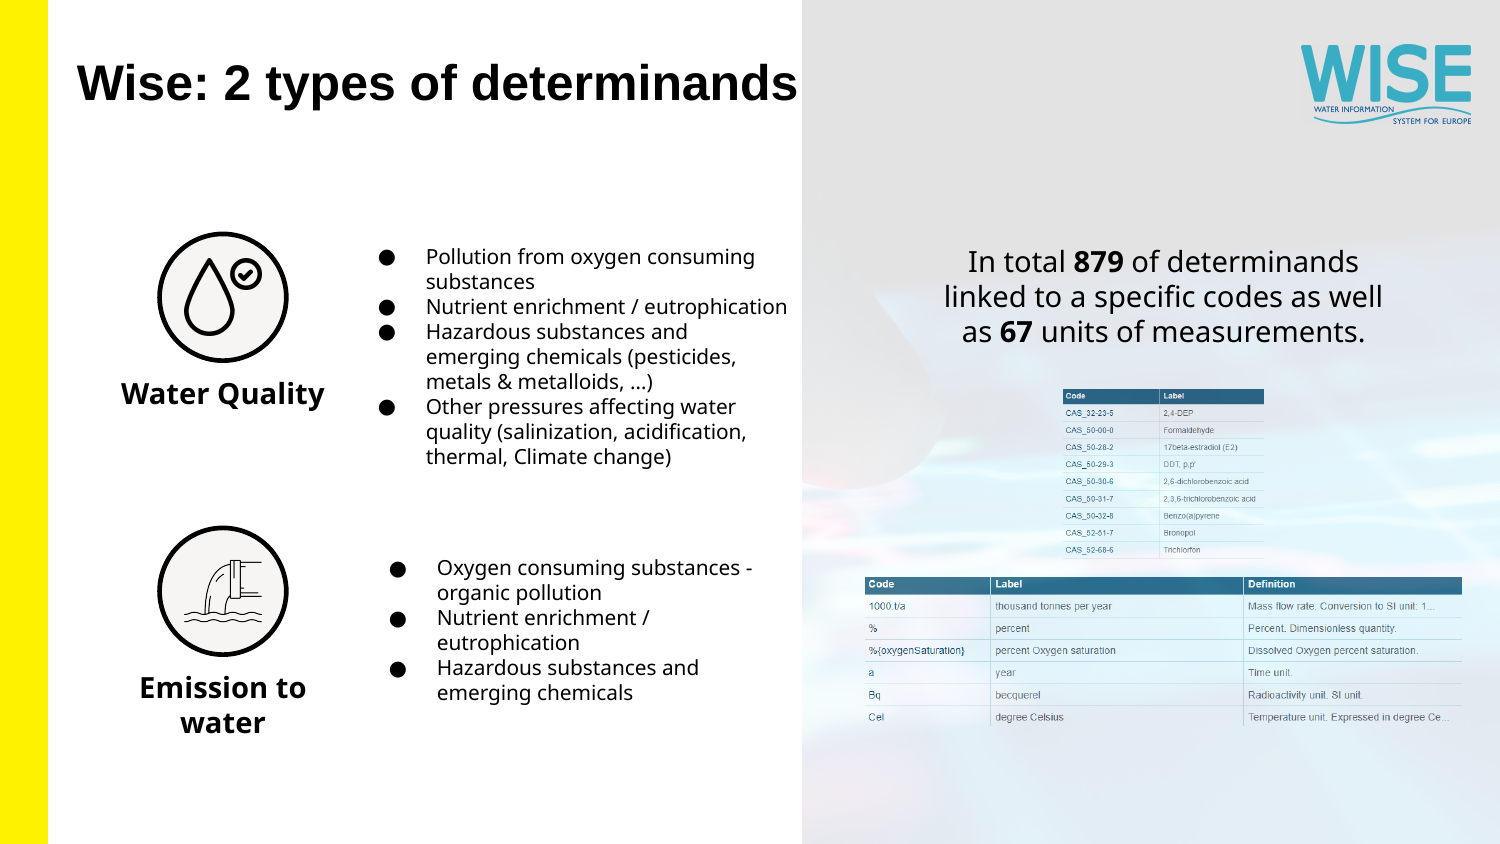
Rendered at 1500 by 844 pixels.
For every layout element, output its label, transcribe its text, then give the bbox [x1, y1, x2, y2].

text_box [102, 233, 344, 427]
text_box Pollution from oxygen consuming substances Nutrient enrichment / eutrophication Hazardous substances and emerging chemicals (pesticides, metals & metalloids, …) Other pressures affecting water quality (salinization, acidification, thermal, Climate change) [335, 228, 797, 484]
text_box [83, 527, 363, 721]
picture [802, 0, 1500, 844]
text_box Oxygen consuming substances - organic pollution Nutrient enrichment / eutrophication Hazardous substances and emerging chemicals [367, 539, 797, 720]
text_box Wise: 2 types of determinands [65, 44, 797, 154]
